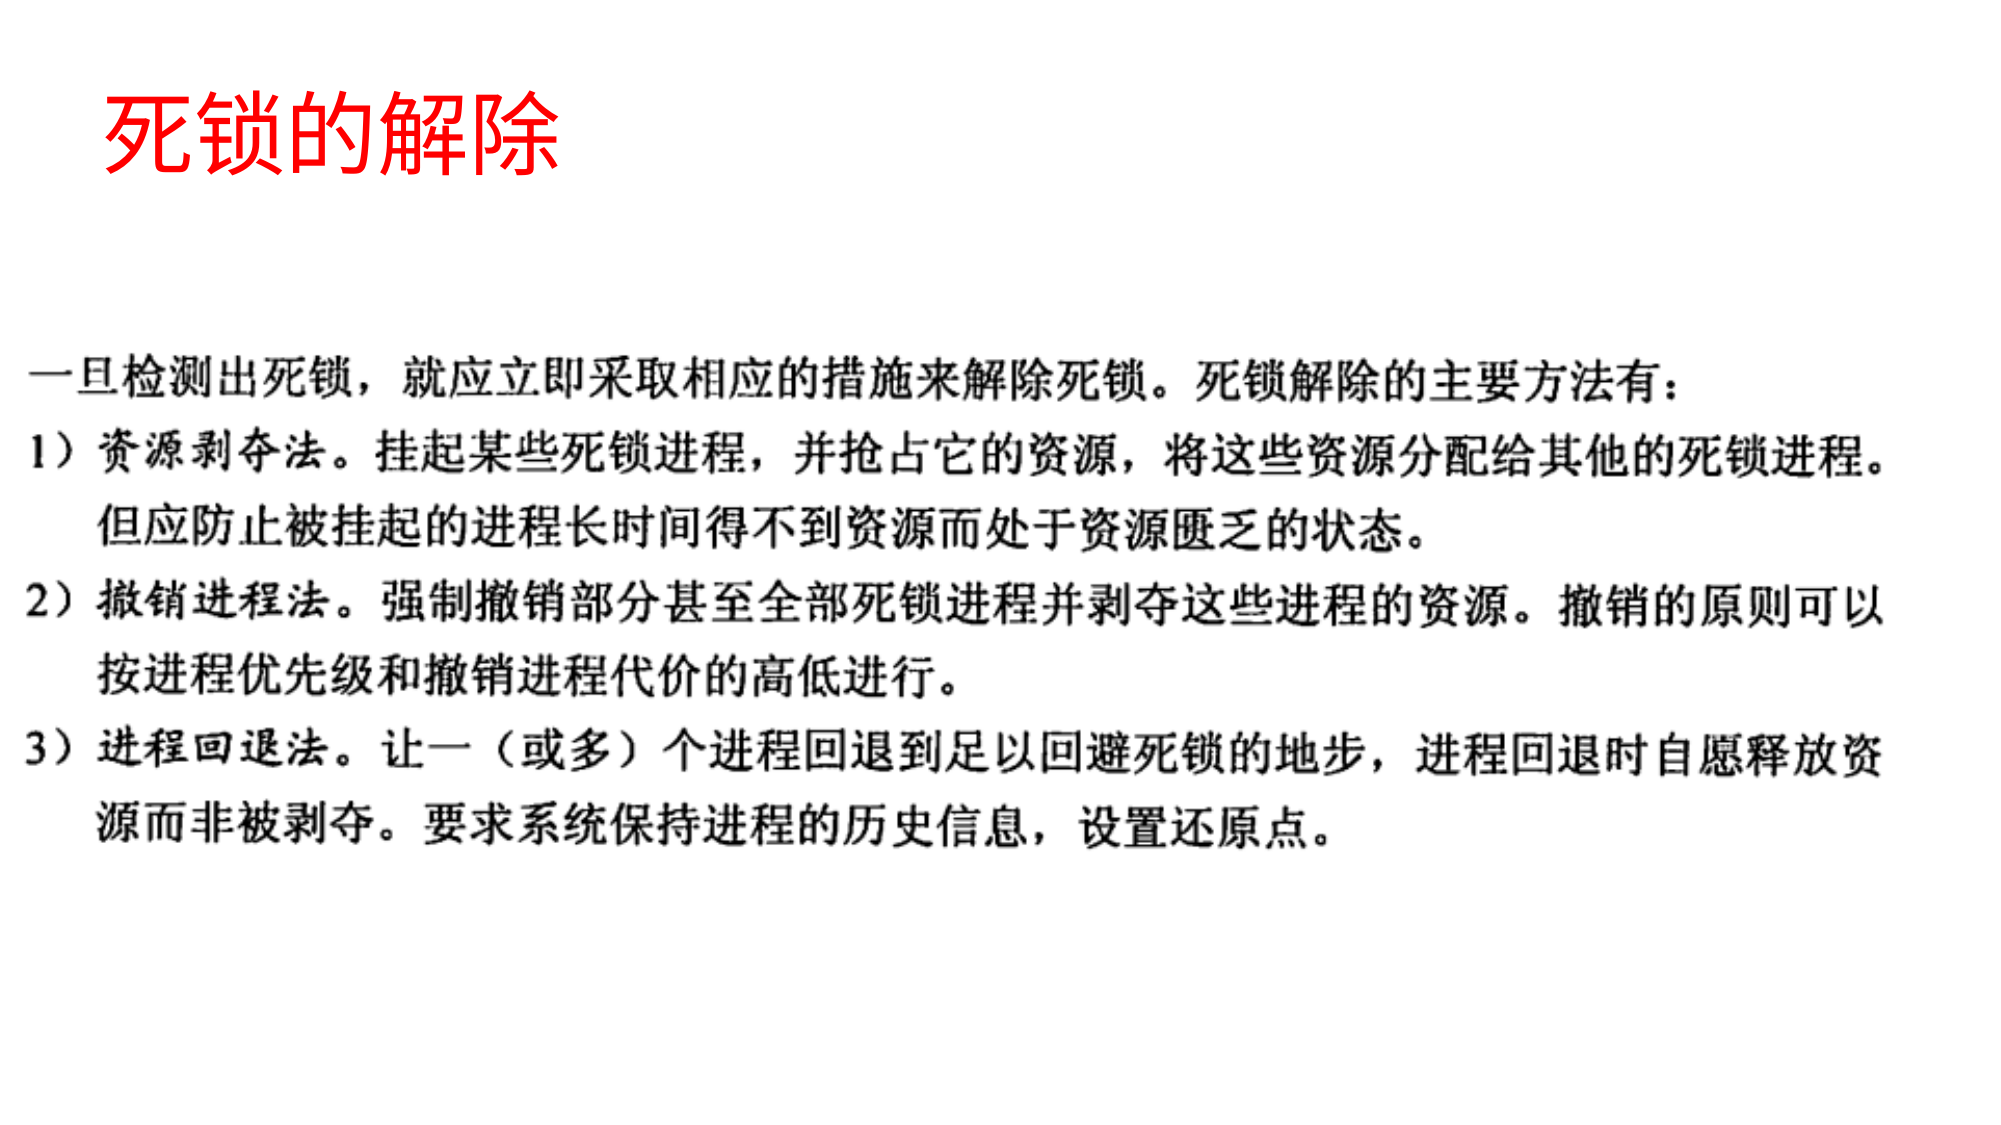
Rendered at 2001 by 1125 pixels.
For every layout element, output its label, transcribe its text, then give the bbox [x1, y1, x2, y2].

title 死锁的解除 [87, 29, 1813, 248]
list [0, 333, 1927, 870]
